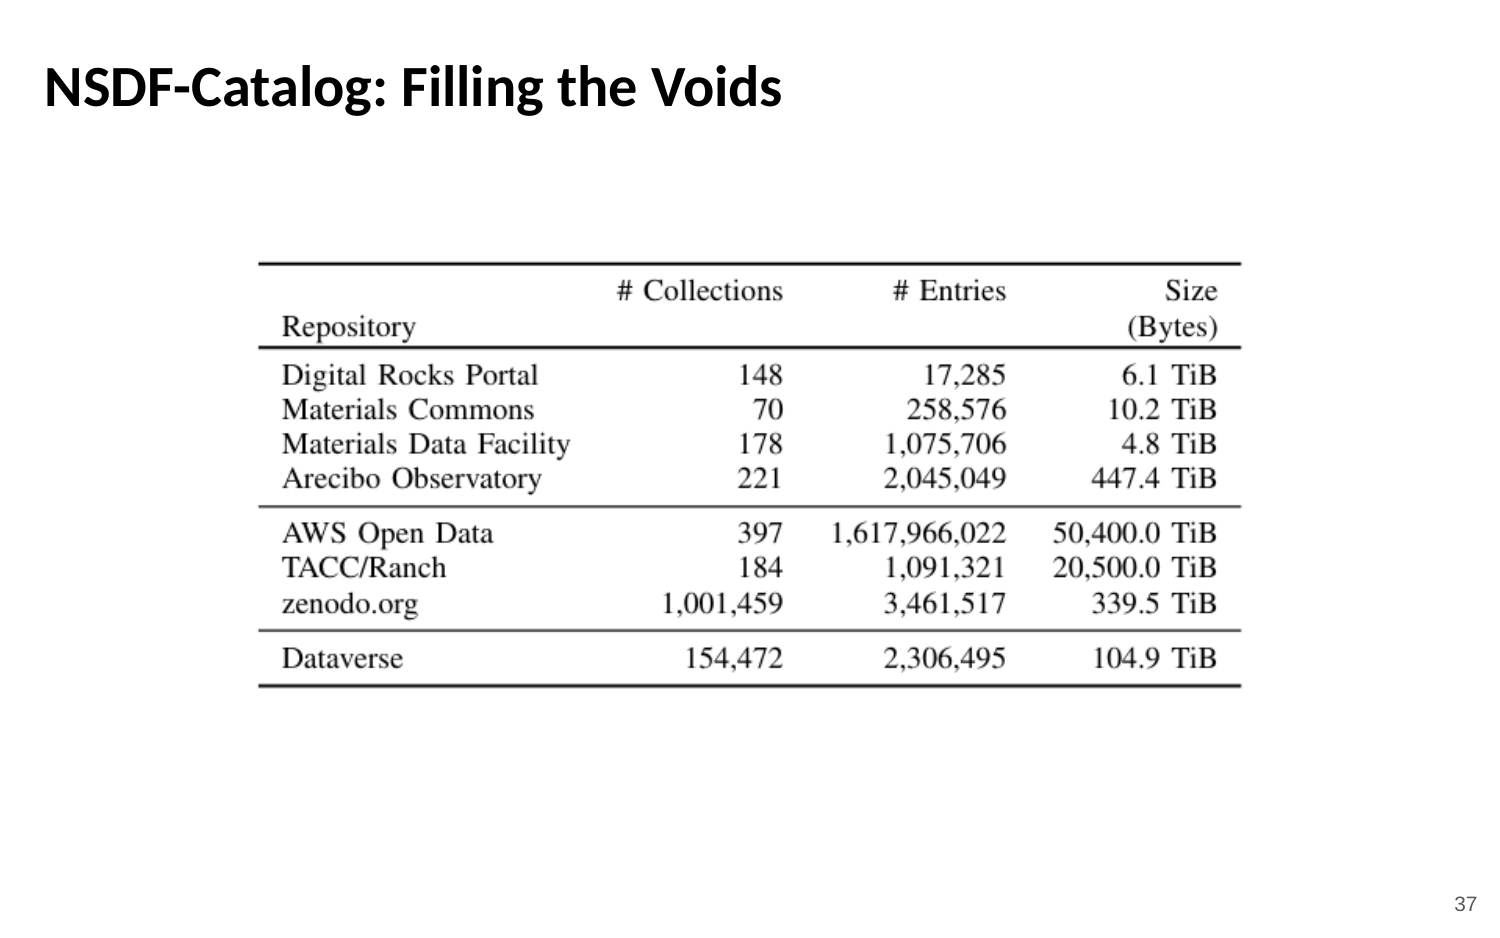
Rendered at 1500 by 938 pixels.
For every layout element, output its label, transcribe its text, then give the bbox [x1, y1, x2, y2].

title NSDF-Catalog: Filling the Voids [29, 33, 1471, 134]
slide_number ‹#› [1402, 867, 1493, 938]
picture [237, 227, 1263, 712]
